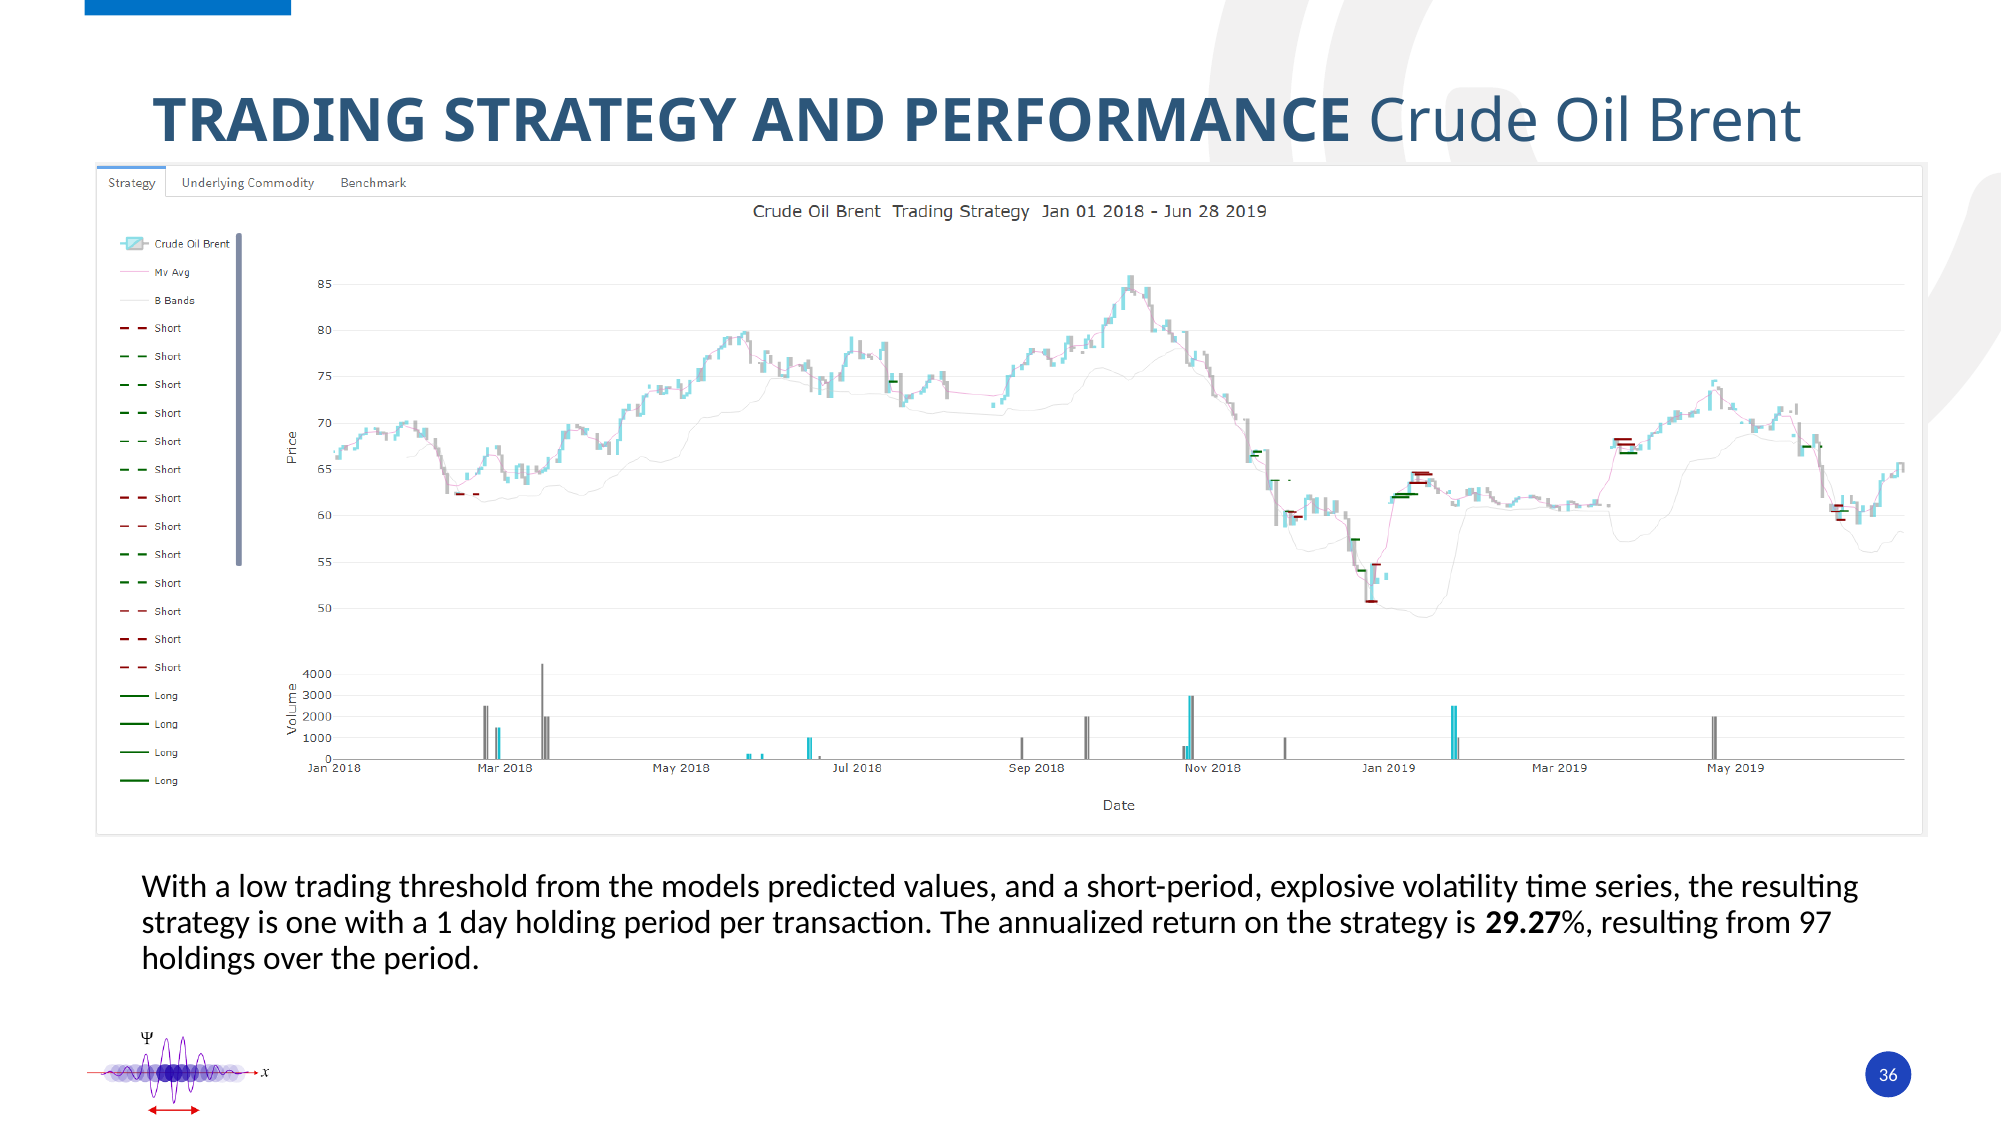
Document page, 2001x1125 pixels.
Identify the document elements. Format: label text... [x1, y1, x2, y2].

title TRADING STRATEGY AND PERFORMANCE Crude Oil Brent [137, 75, 1834, 162]
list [95, 162, 1928, 837]
list With a low trading threshold from the models predicted values, and a short-period, explosive volatility time series, the resulting strategy is one with a 1 day holding period per transaction. The annualized return on the strategy is 29.27%, resulting from 97 holdings over the period. [126, 861, 1928, 1008]
slide_number 36 [1864, 1059, 1913, 1090]
picture [87, 1026, 269, 1116]
